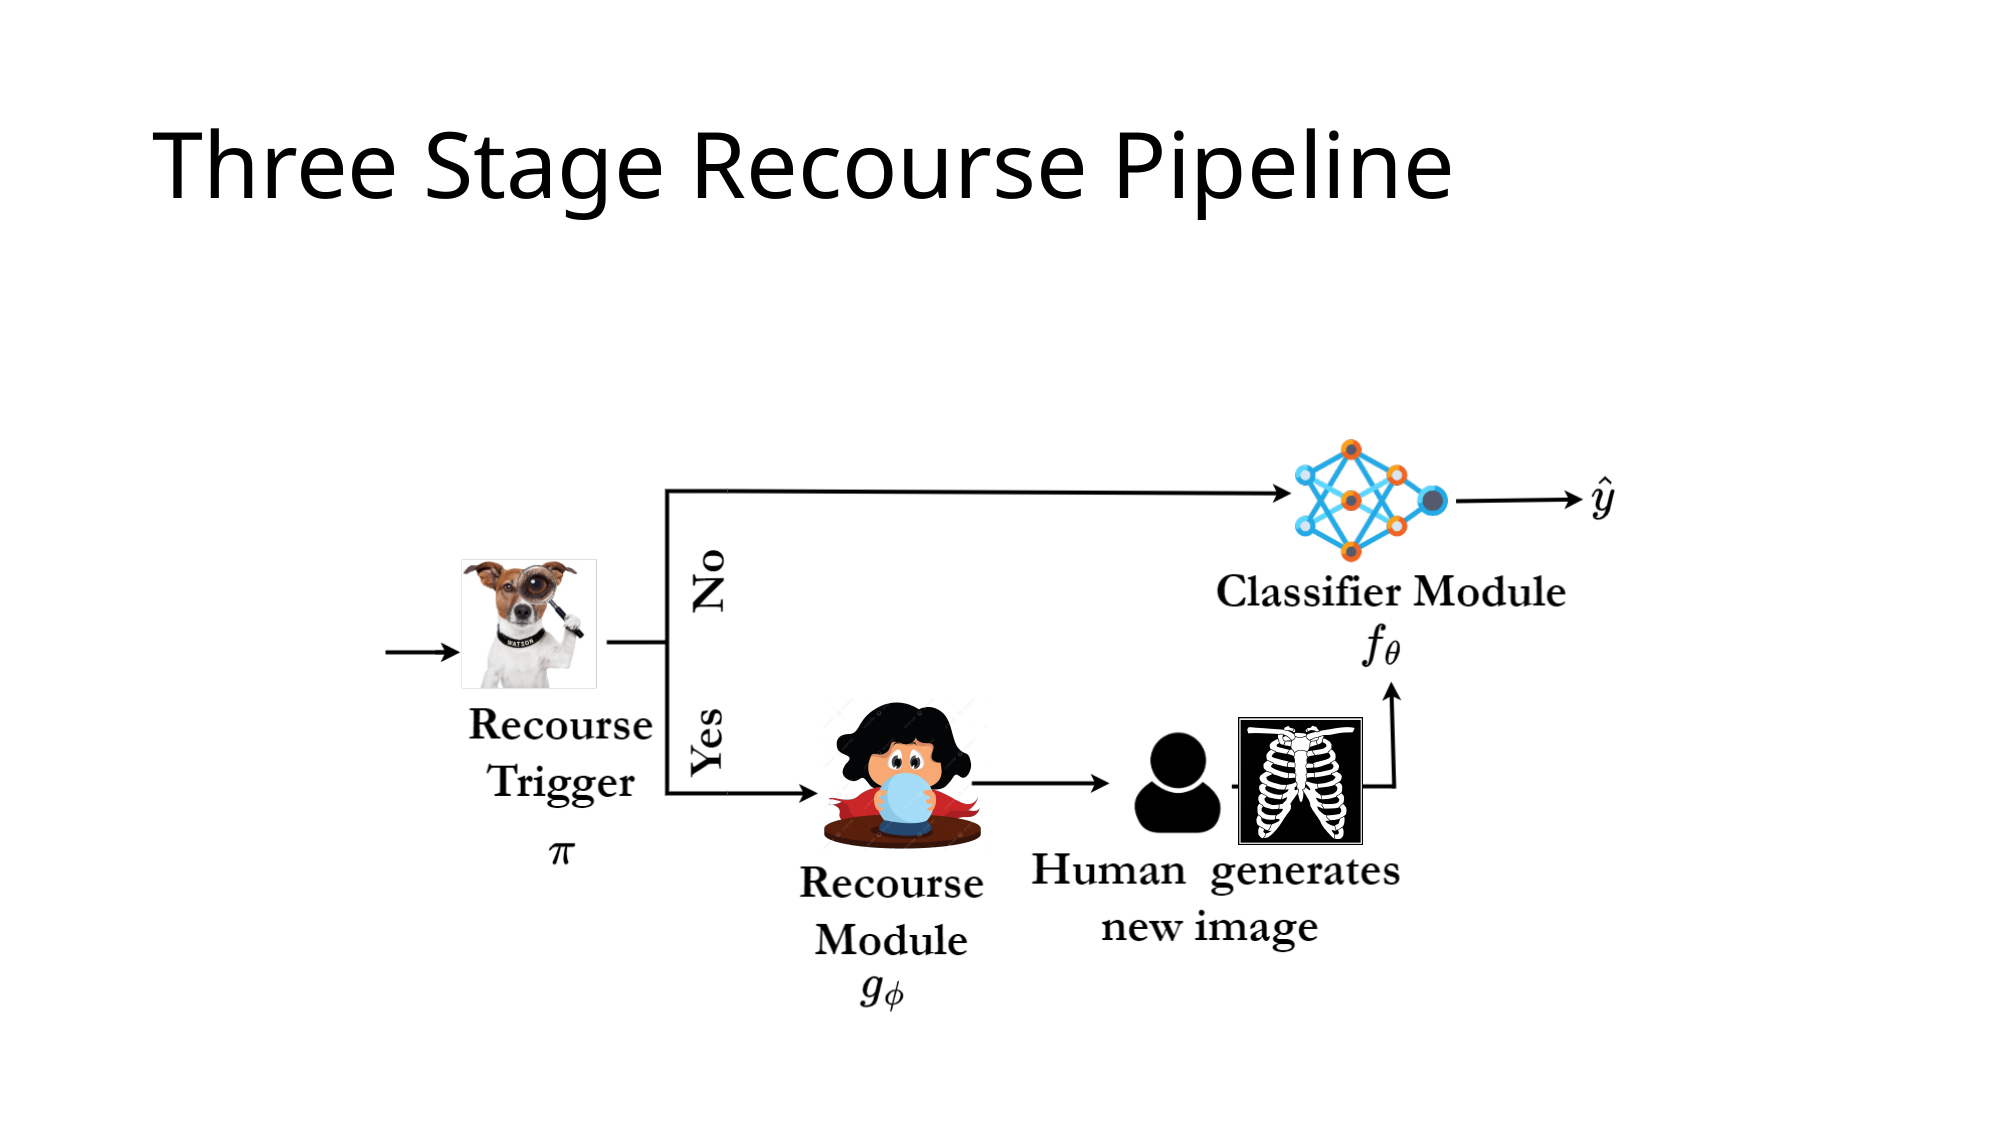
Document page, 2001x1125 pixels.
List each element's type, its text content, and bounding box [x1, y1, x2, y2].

title Three Stage Recourse Pipeline [137, 59, 1863, 278]
picture [376, 411, 1623, 1066]
